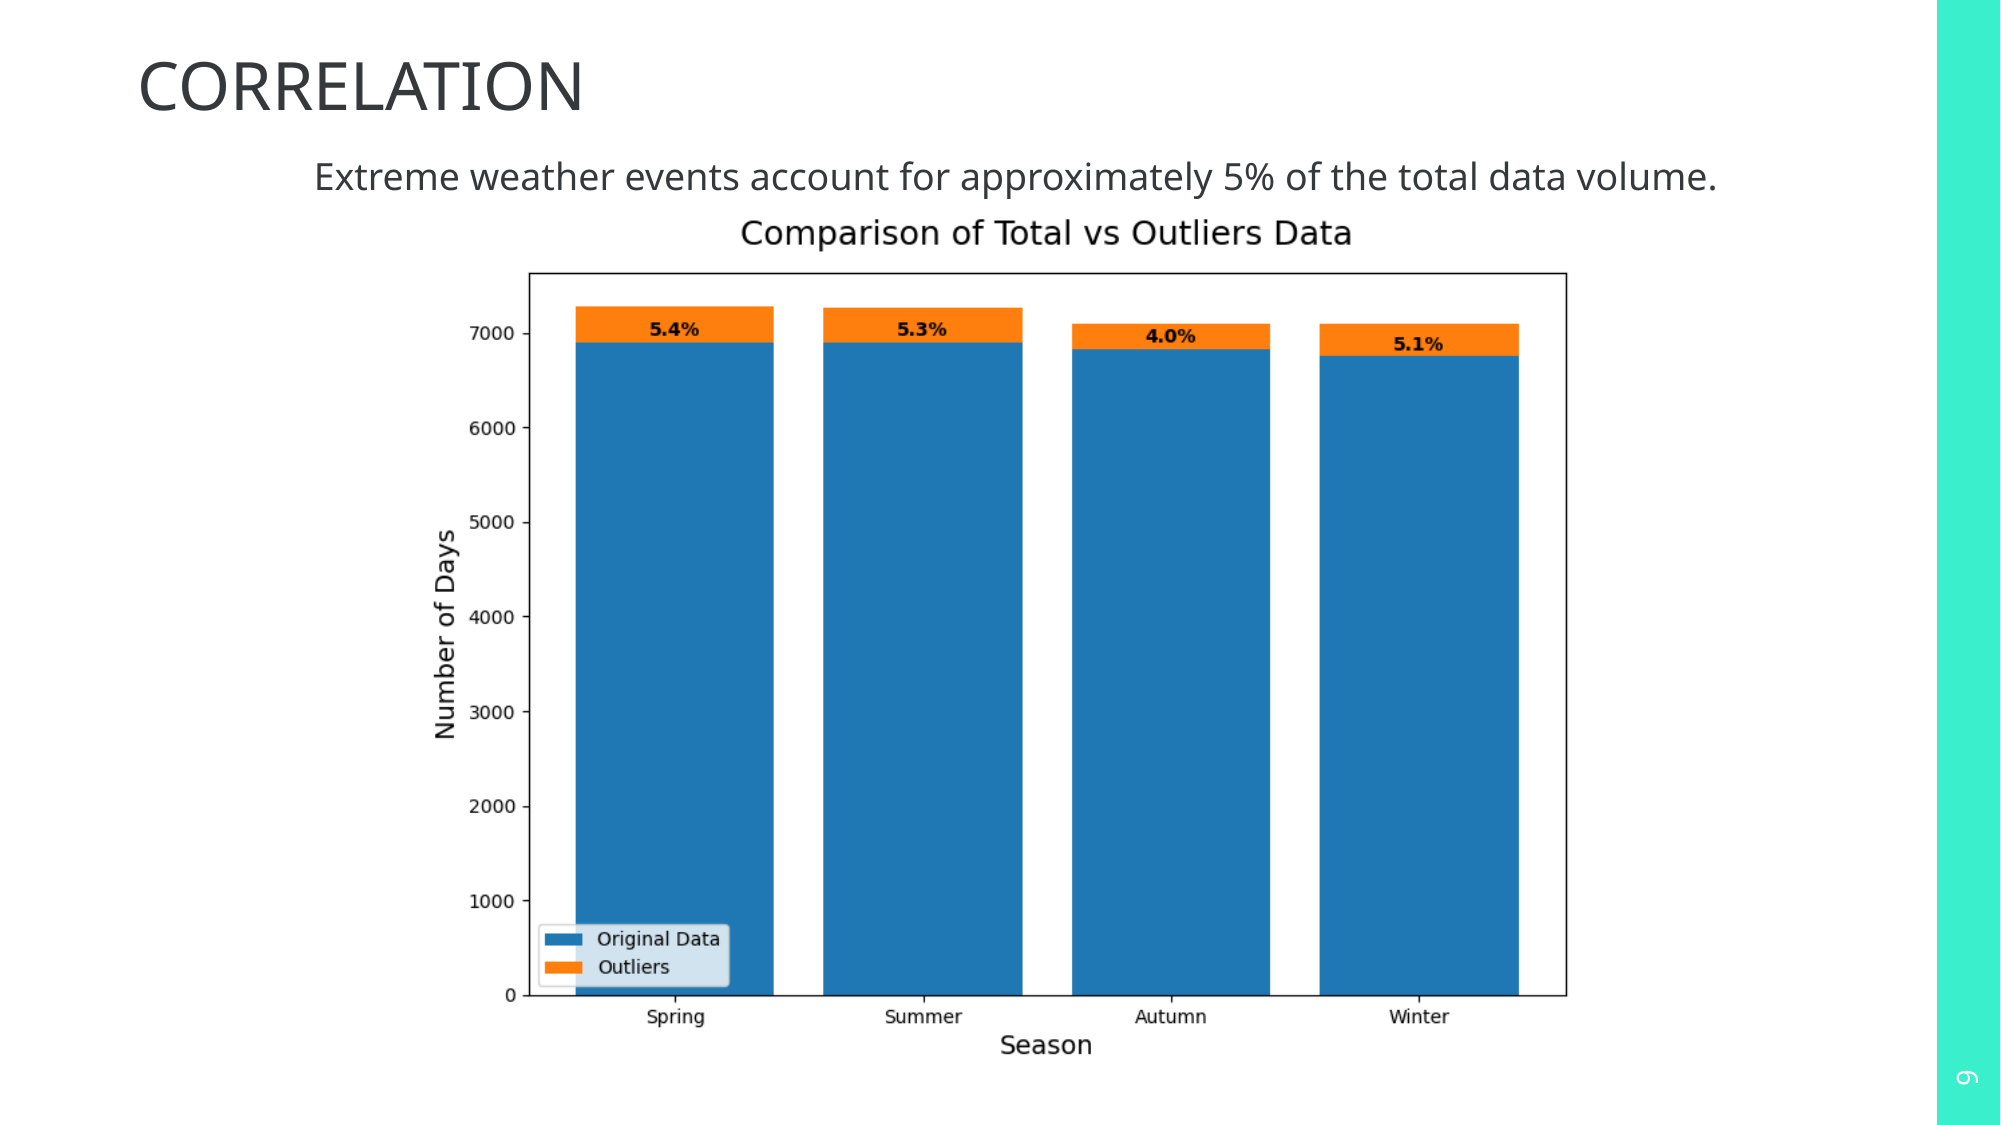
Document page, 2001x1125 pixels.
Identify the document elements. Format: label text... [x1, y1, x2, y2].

list Extreme weather events account for approximately 5% of the total data volume. [313, 143, 1969, 218]
picture [421, 206, 1578, 1073]
text_box CORRELATION [122, 35, 779, 131]
slide_number 9 [1937, 1032, 2000, 1125]
